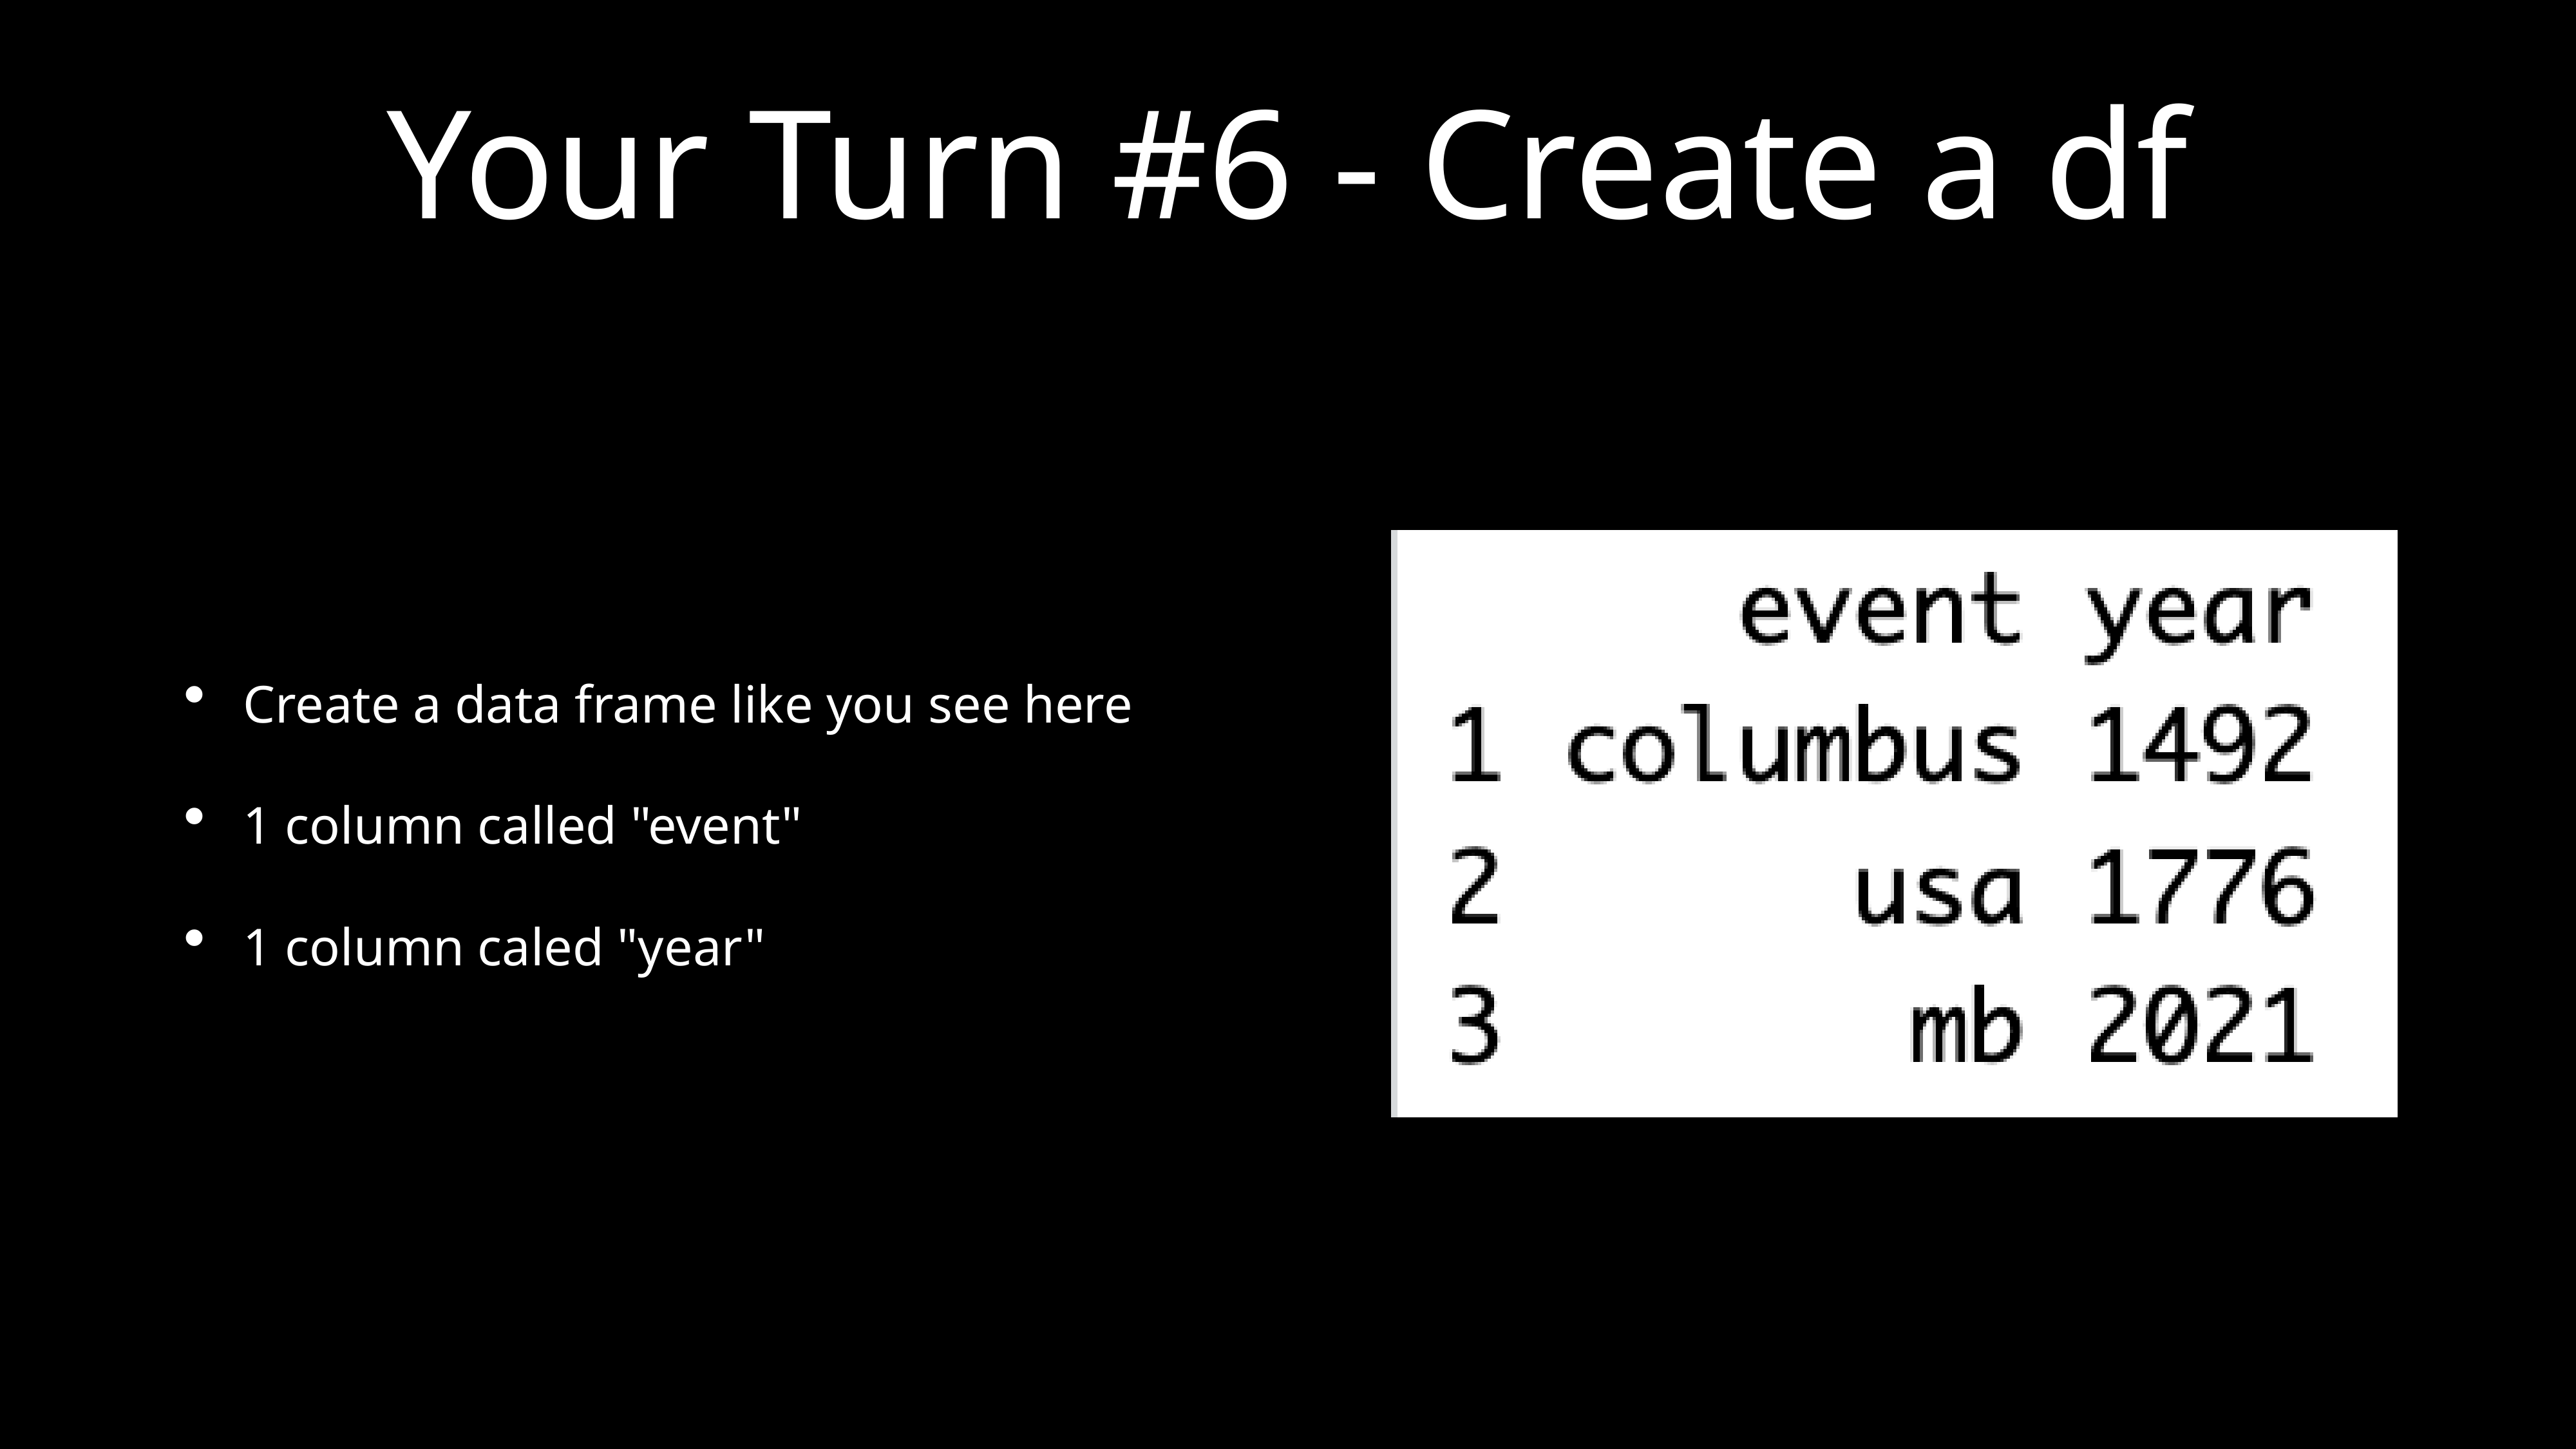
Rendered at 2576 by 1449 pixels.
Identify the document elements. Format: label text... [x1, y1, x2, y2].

picture [1391, 530, 2398, 1118]
list Create a data frame like you see here 1 column called "event" 1 column caled "year" [178, 332, 1259, 1316]
title Your Turn #6 - Create a df [178, 37, 2398, 279]
